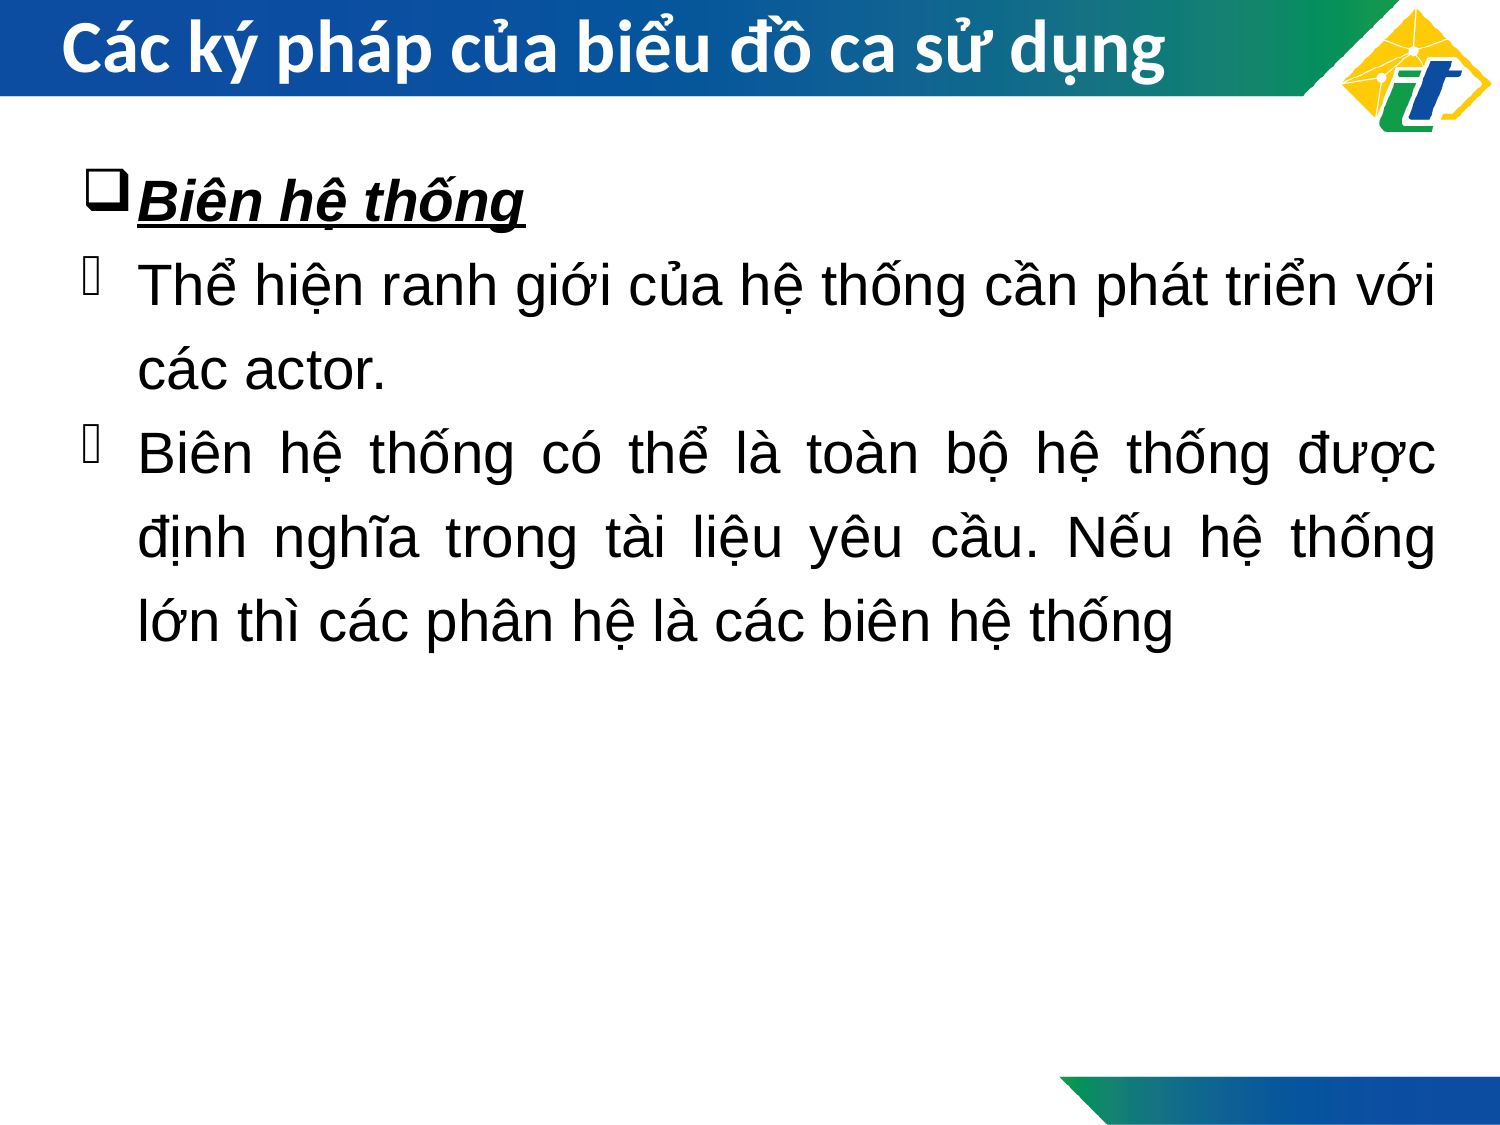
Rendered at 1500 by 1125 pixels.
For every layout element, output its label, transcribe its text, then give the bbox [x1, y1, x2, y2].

title Các ký pháp của biểu đồ ca sử dụng [47, 0, 1304, 97]
picture [0, 0, 1500, 1125]
list Biên hệ thống Thể hiện ranh giới của hệ thống cần phát triển với các actor. Biên hệ thống có thể là toàn bộ hệ thống được định nghĩa trong tài liệu yêu cầu. Nếu hệ thống lớn thì các phân hệ là các biên hệ thống [47, 141, 1454, 1037]
